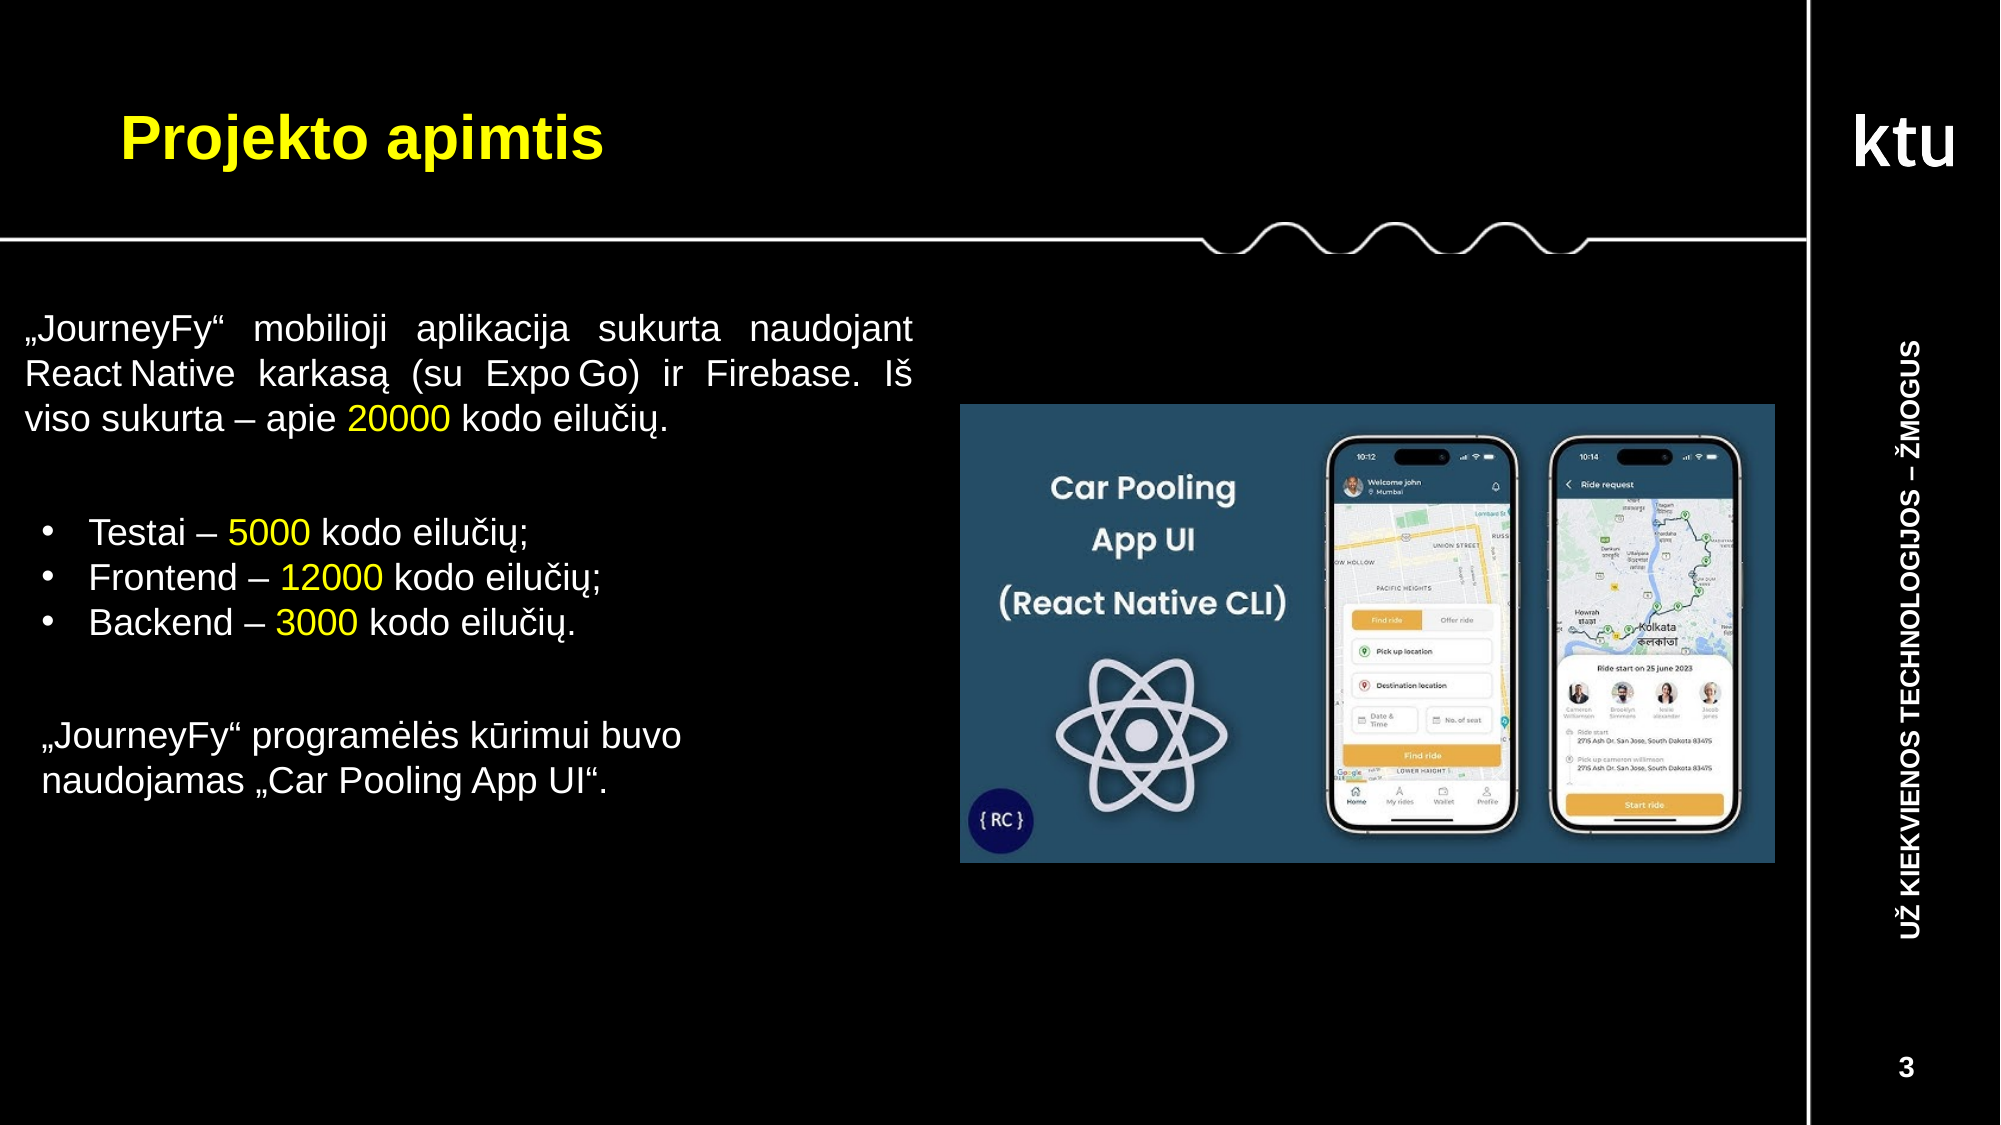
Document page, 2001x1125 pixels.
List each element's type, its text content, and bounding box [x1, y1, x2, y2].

picture [1855, 114, 1953, 167]
picture [0, 0, 2000, 1125]
list Projekto apimtis [105, 98, 1731, 183]
